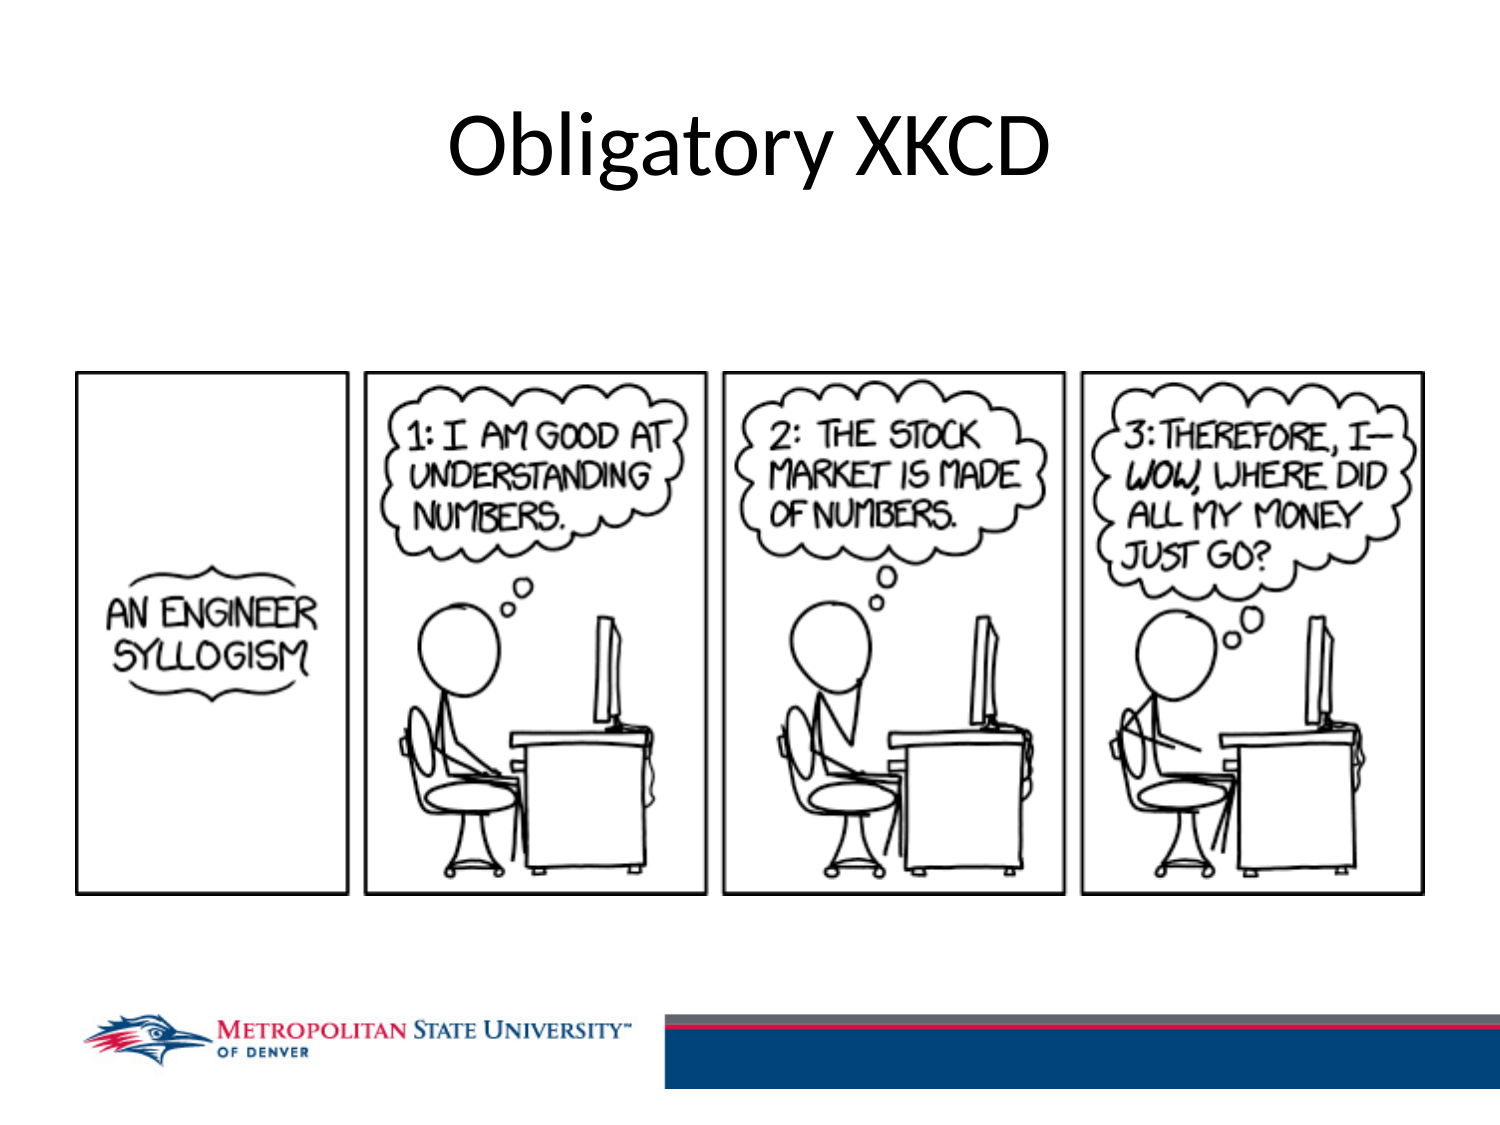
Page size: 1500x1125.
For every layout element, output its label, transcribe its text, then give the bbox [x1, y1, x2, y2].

title Obligatory XKCD [75, 45, 1425, 233]
picture [44, 1012, 1500, 1089]
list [74, 262, 1426, 1006]
